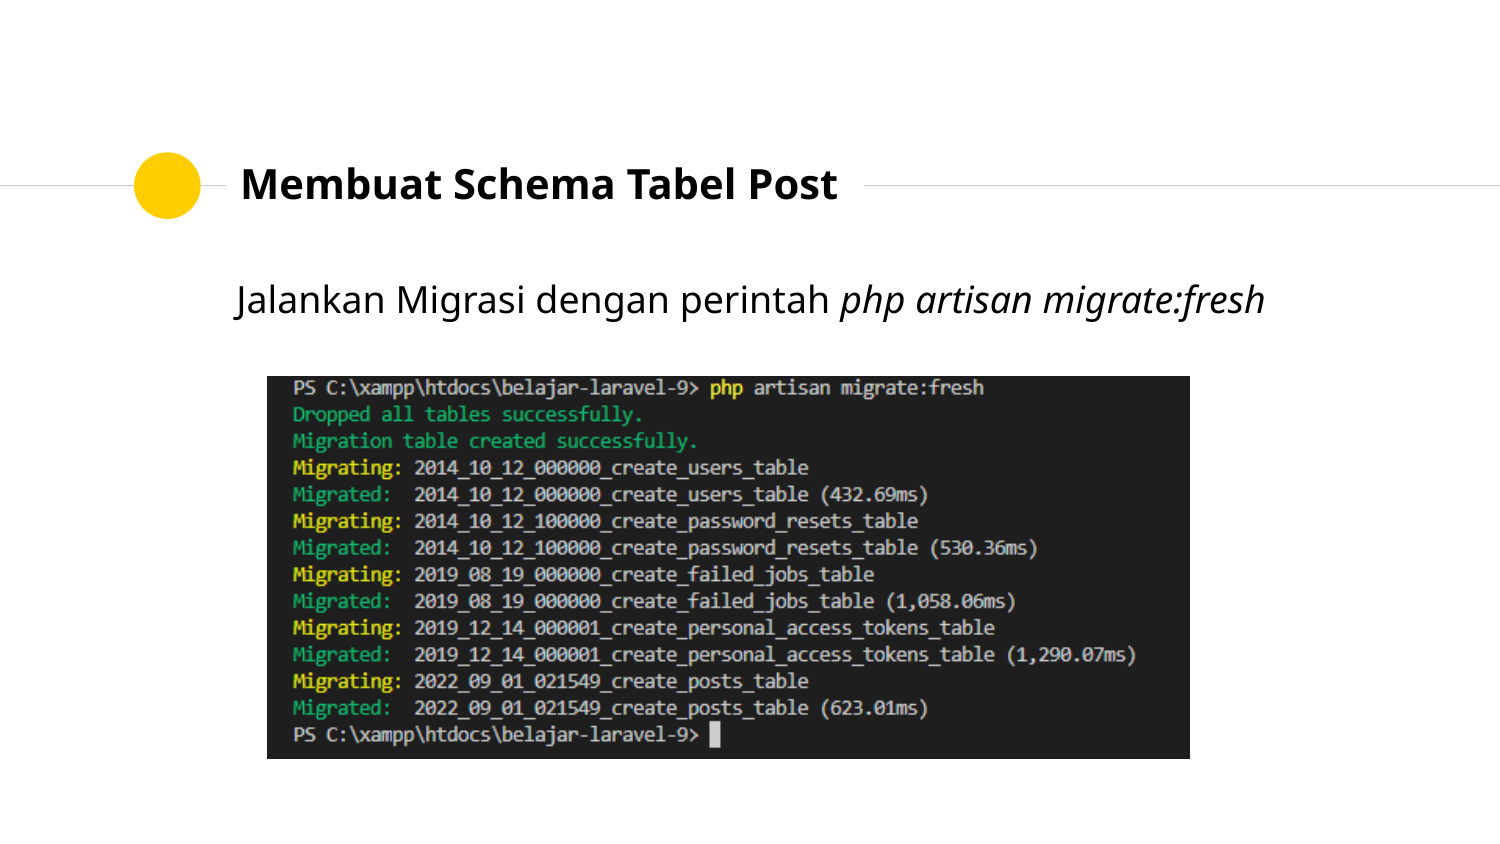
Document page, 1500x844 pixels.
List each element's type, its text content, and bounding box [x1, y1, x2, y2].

title Membuat Schema Tabel Post [225, 142, 862, 215]
text_box Jalankan Migrasi dengan perintah php artisan migrate:fresh [81, 268, 1422, 328]
picture [266, 376, 1190, 759]
